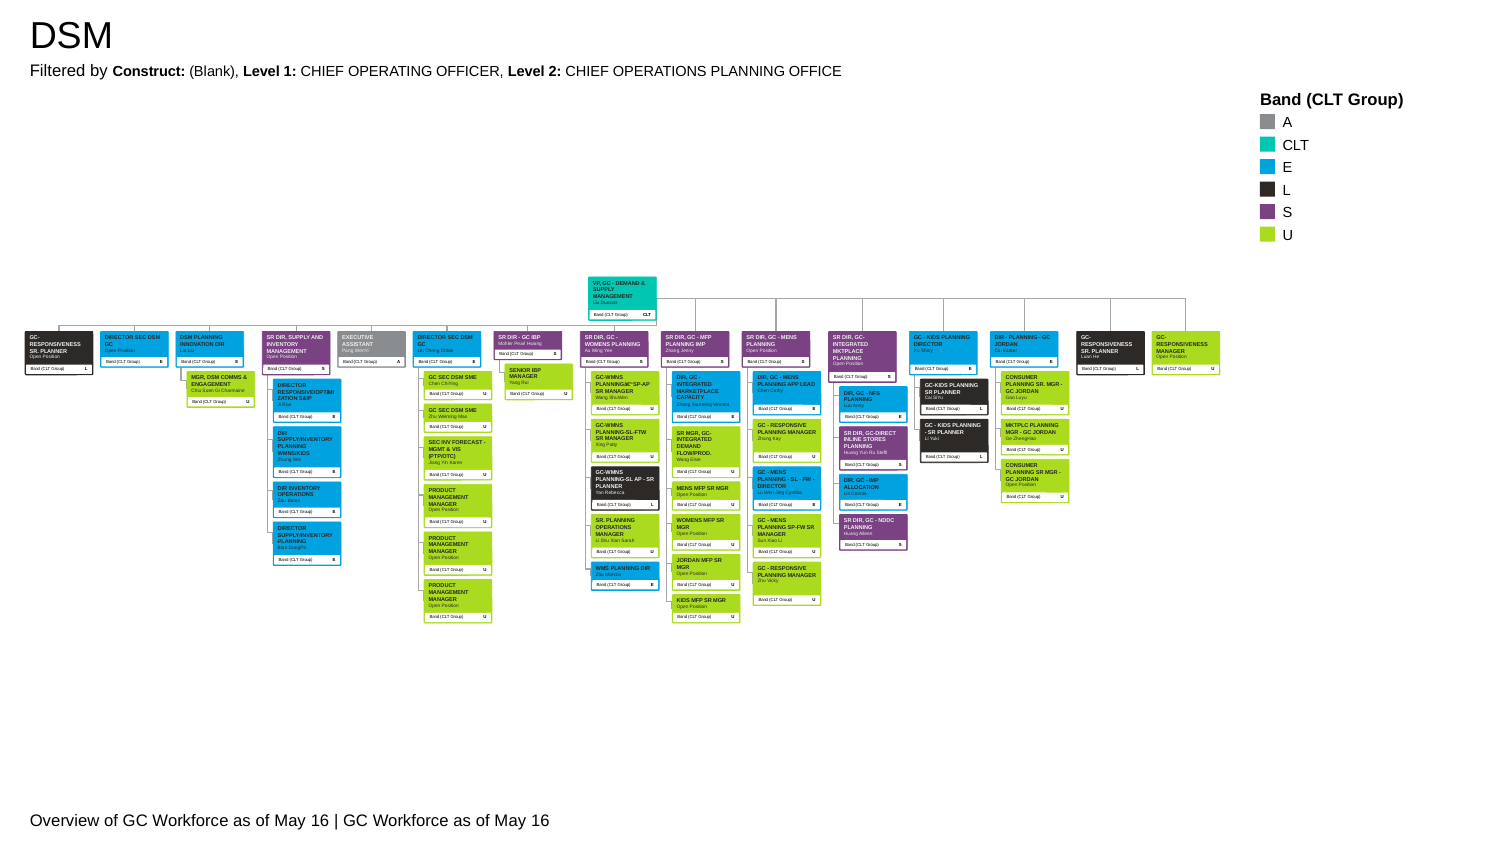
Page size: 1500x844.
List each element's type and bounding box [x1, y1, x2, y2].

text_box [100, 331, 169, 368]
text_box [672, 594, 741, 624]
text_box [14, 15, 1455, 608]
text_box [25, 331, 93, 375]
text_box [1152, 331, 1220, 375]
text_box [1259, 89, 1485, 242]
text_box [1076, 331, 1145, 375]
text_box [175, 331, 244, 368]
text_box [990, 331, 1059, 368]
text_box [262, 331, 331, 375]
text_box [172, 371, 255, 408]
text_box [591, 514, 660, 558]
text_box [14, 809, 1485, 830]
text_box [1001, 459, 1070, 503]
text_box [424, 579, 492, 624]
text_box [591, 561, 660, 591]
text_box [672, 554, 741, 591]
text_box [672, 514, 741, 551]
text_box [920, 419, 1070, 463]
text_box [424, 531, 492, 576]
text_box [753, 562, 821, 606]
